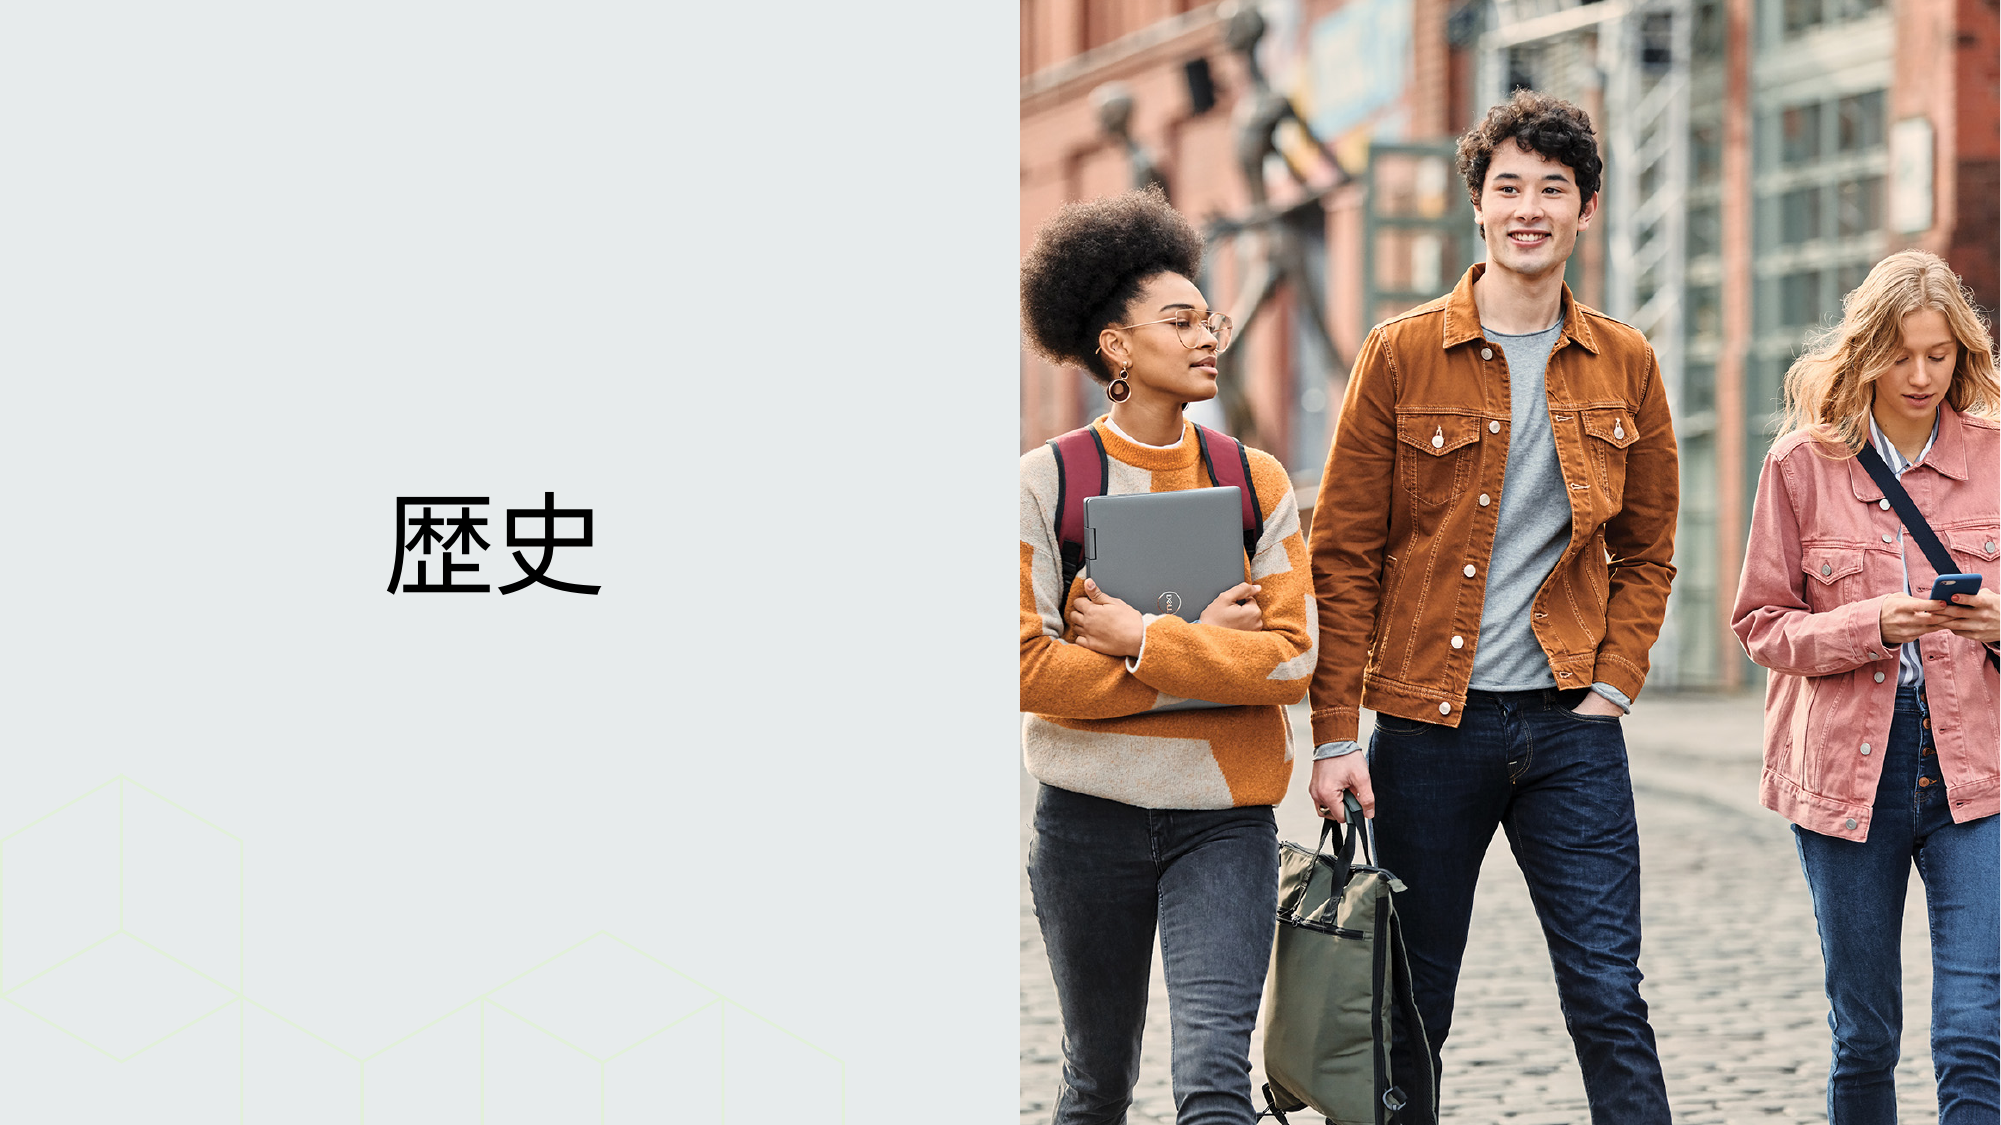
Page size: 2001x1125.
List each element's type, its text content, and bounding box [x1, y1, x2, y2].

picture [1020, 0, 2001, 1125]
title 歴史 [45, 476, 946, 625]
